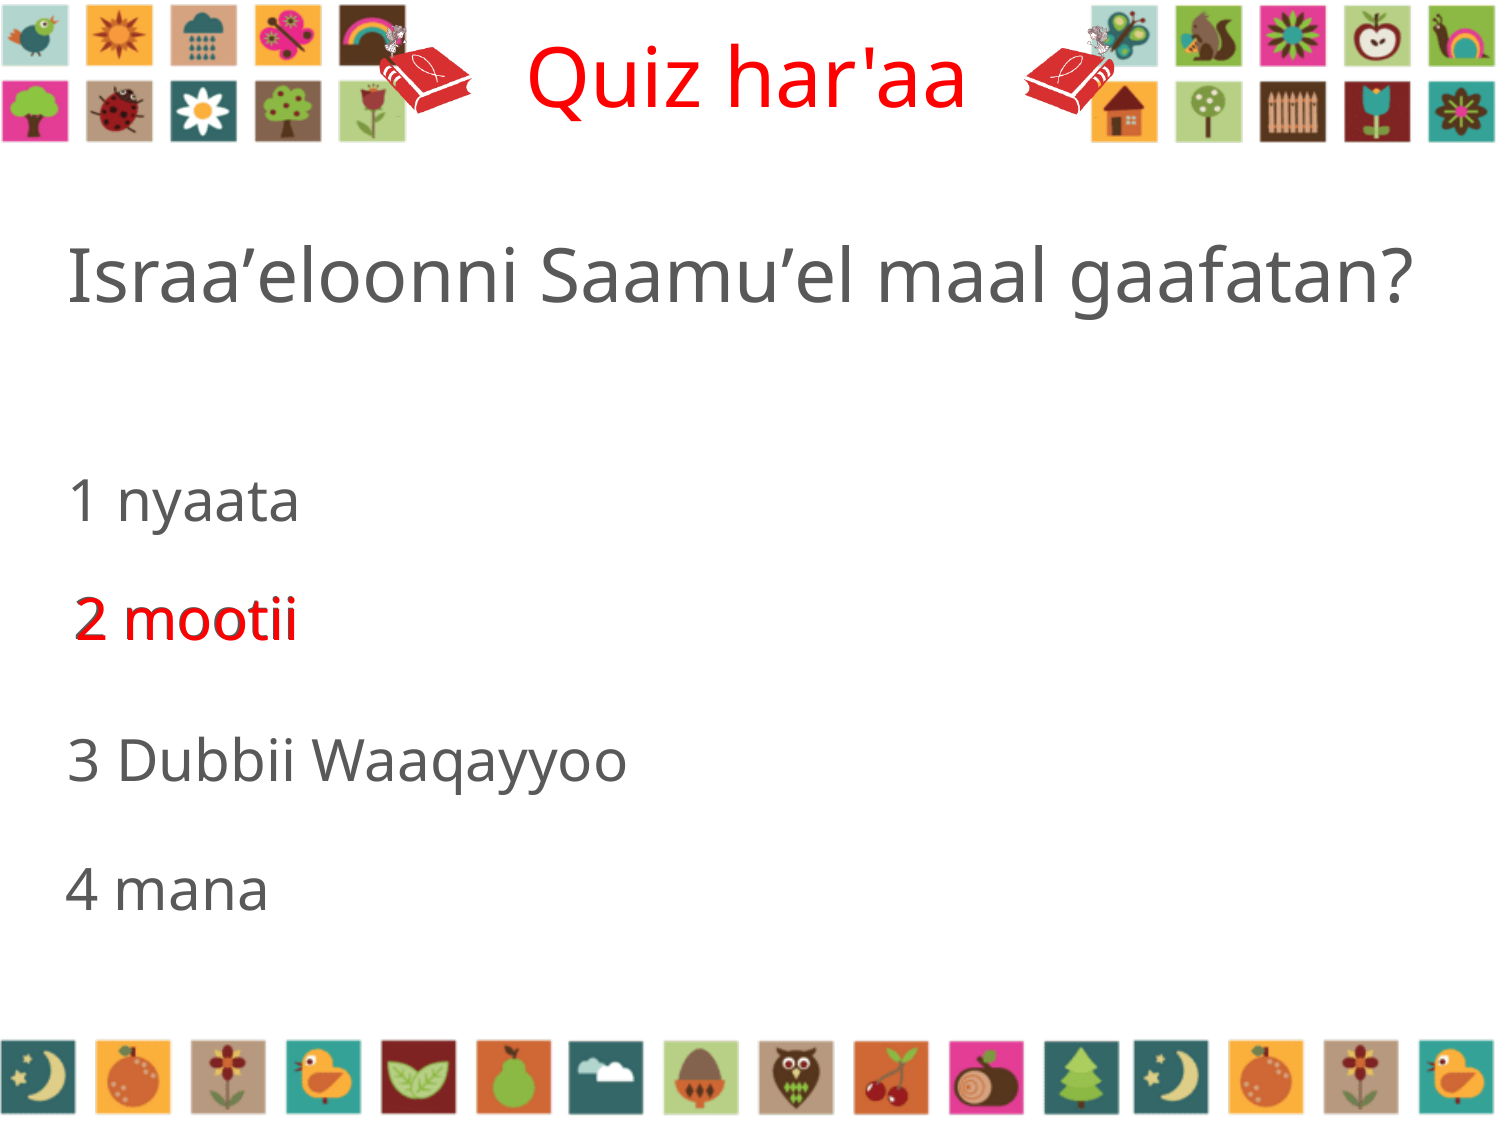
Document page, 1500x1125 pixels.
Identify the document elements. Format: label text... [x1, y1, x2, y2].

picture [992, 3, 1500, 150]
text_box Israaʼeloonni Saamuʼel maal gaafatan? [53, 219, 1436, 325]
text_box 4 mana [50, 844, 1480, 930]
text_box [0, 1028, 1500, 1118]
text_box 1 nyaata [53, 456, 1436, 541]
text_box Quiz har'aa [425, 16, 1078, 131]
picture [0, 3, 504, 150]
text_box 2 mootii [60, 574, 1490, 660]
text_box 3 Dubbii Waaqayyoo [53, 716, 1483, 801]
